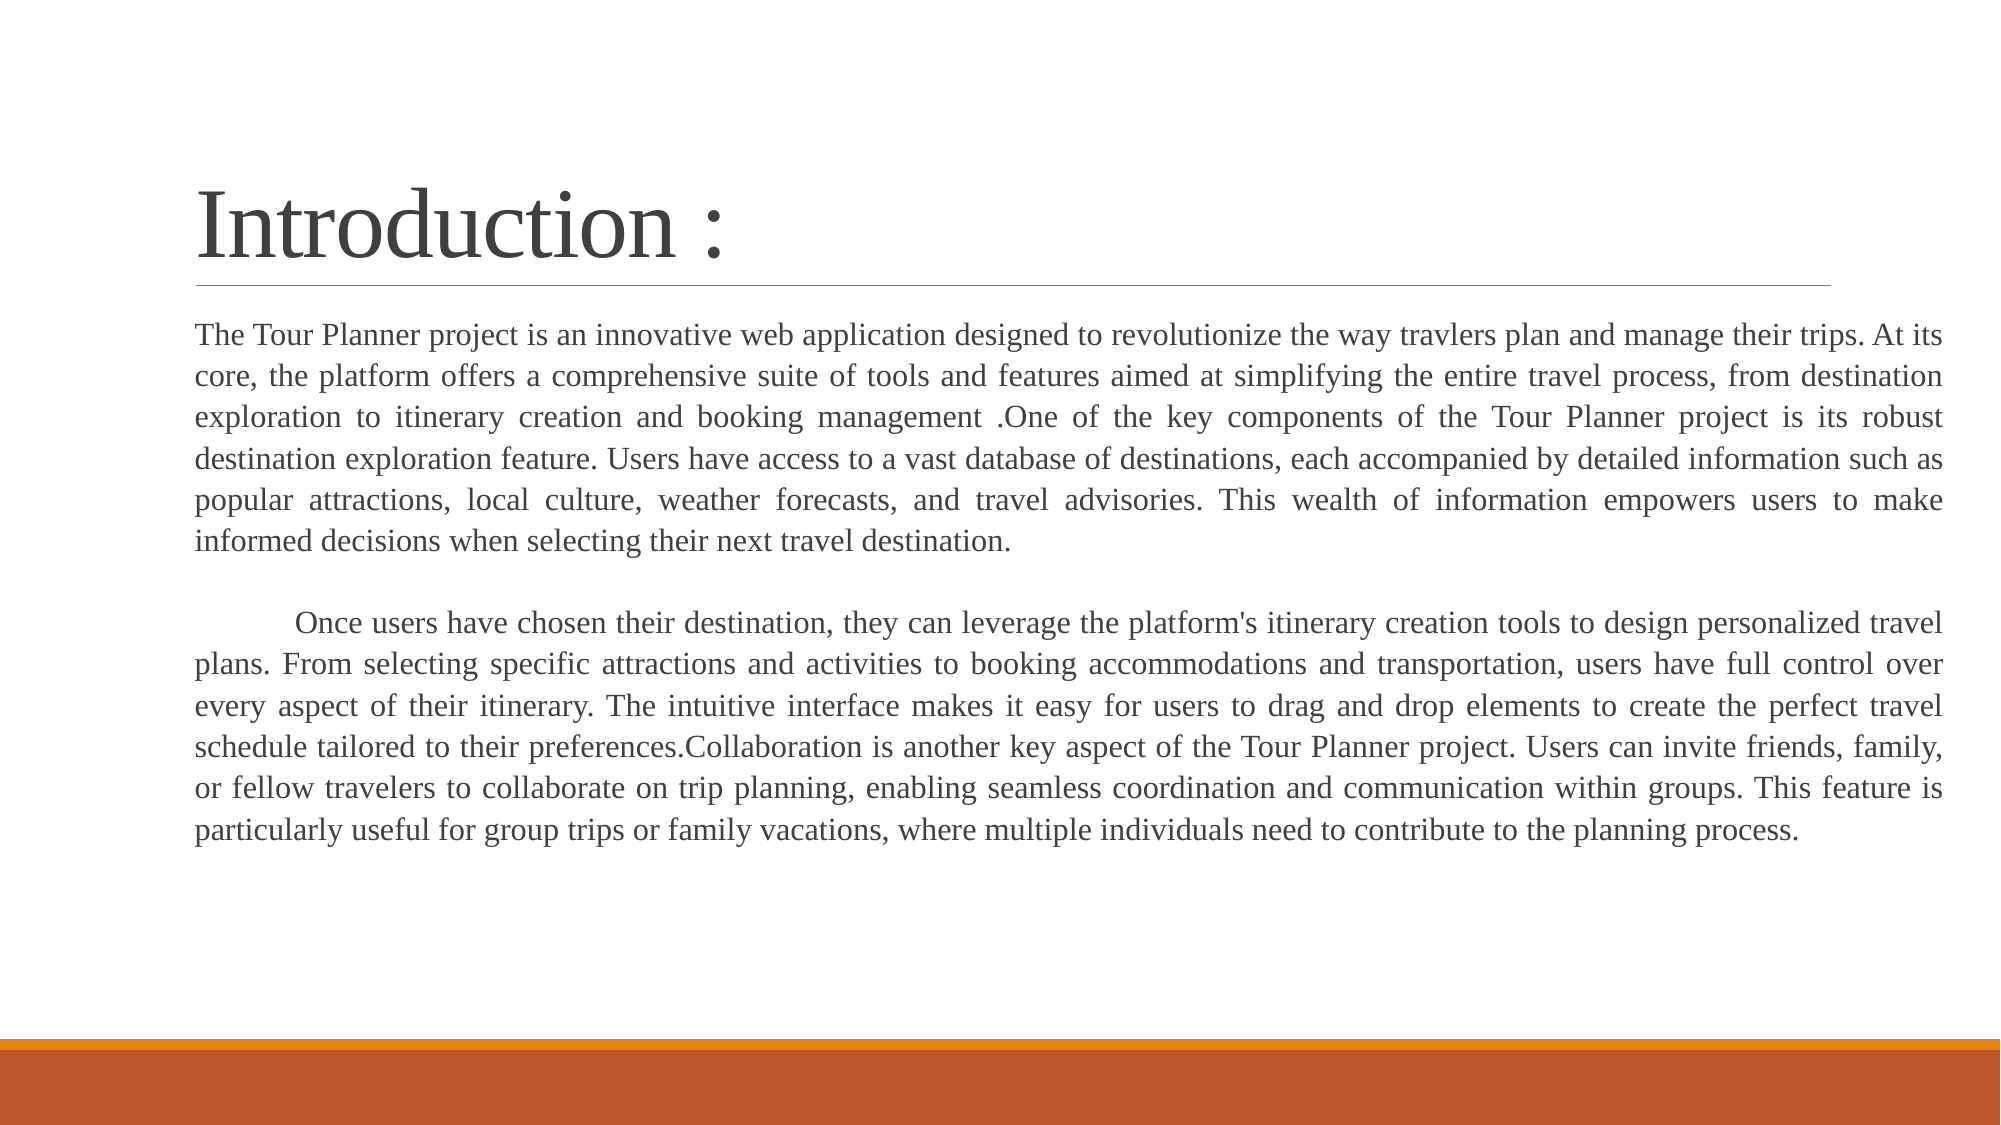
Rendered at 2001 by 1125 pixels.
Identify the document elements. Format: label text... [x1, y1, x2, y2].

title Introduction : [180, 47, 1830, 285]
list The Tour Planner project is an innovative web application designed to revolutionize the way travlers plan and manage their trips. At its core, the platform offers a comprehensive suite of tools and features aimed at simplifying the entire travel process, from destination exploration to itinerary creation and booking management .One of the key components of the Tour Planner project is its robust destination exploration feature. Users have access to a vast database of destinations, each accompanied by detailed information such as popular attractions, local culture, weather forecasts, and travel advisories. This wealth of information empowers users to make informed decisions when selecting their next travel destination. Once users have chosen their destination, they can leverage the platform's itinerary creation tools to design personalized travel plans. From selecting specific attractions and activities to booking accommodations and transportation, users have full control over every aspect of their itinerary. The intuitive interface makes it easy for users to drag and drop elements to create the perfect travel schedule tailored to their preferences.Collaboration is another key aspect of the Tour Planner project. Users can invite friends, family, or fellow travelers to collaborate on trip planning, enabling seamless coordination and communication within groups. This feature is particularly useful for group trips or family vacations, where multiple individuals need to contribute to the planning process. [180, 302, 1946, 963]
